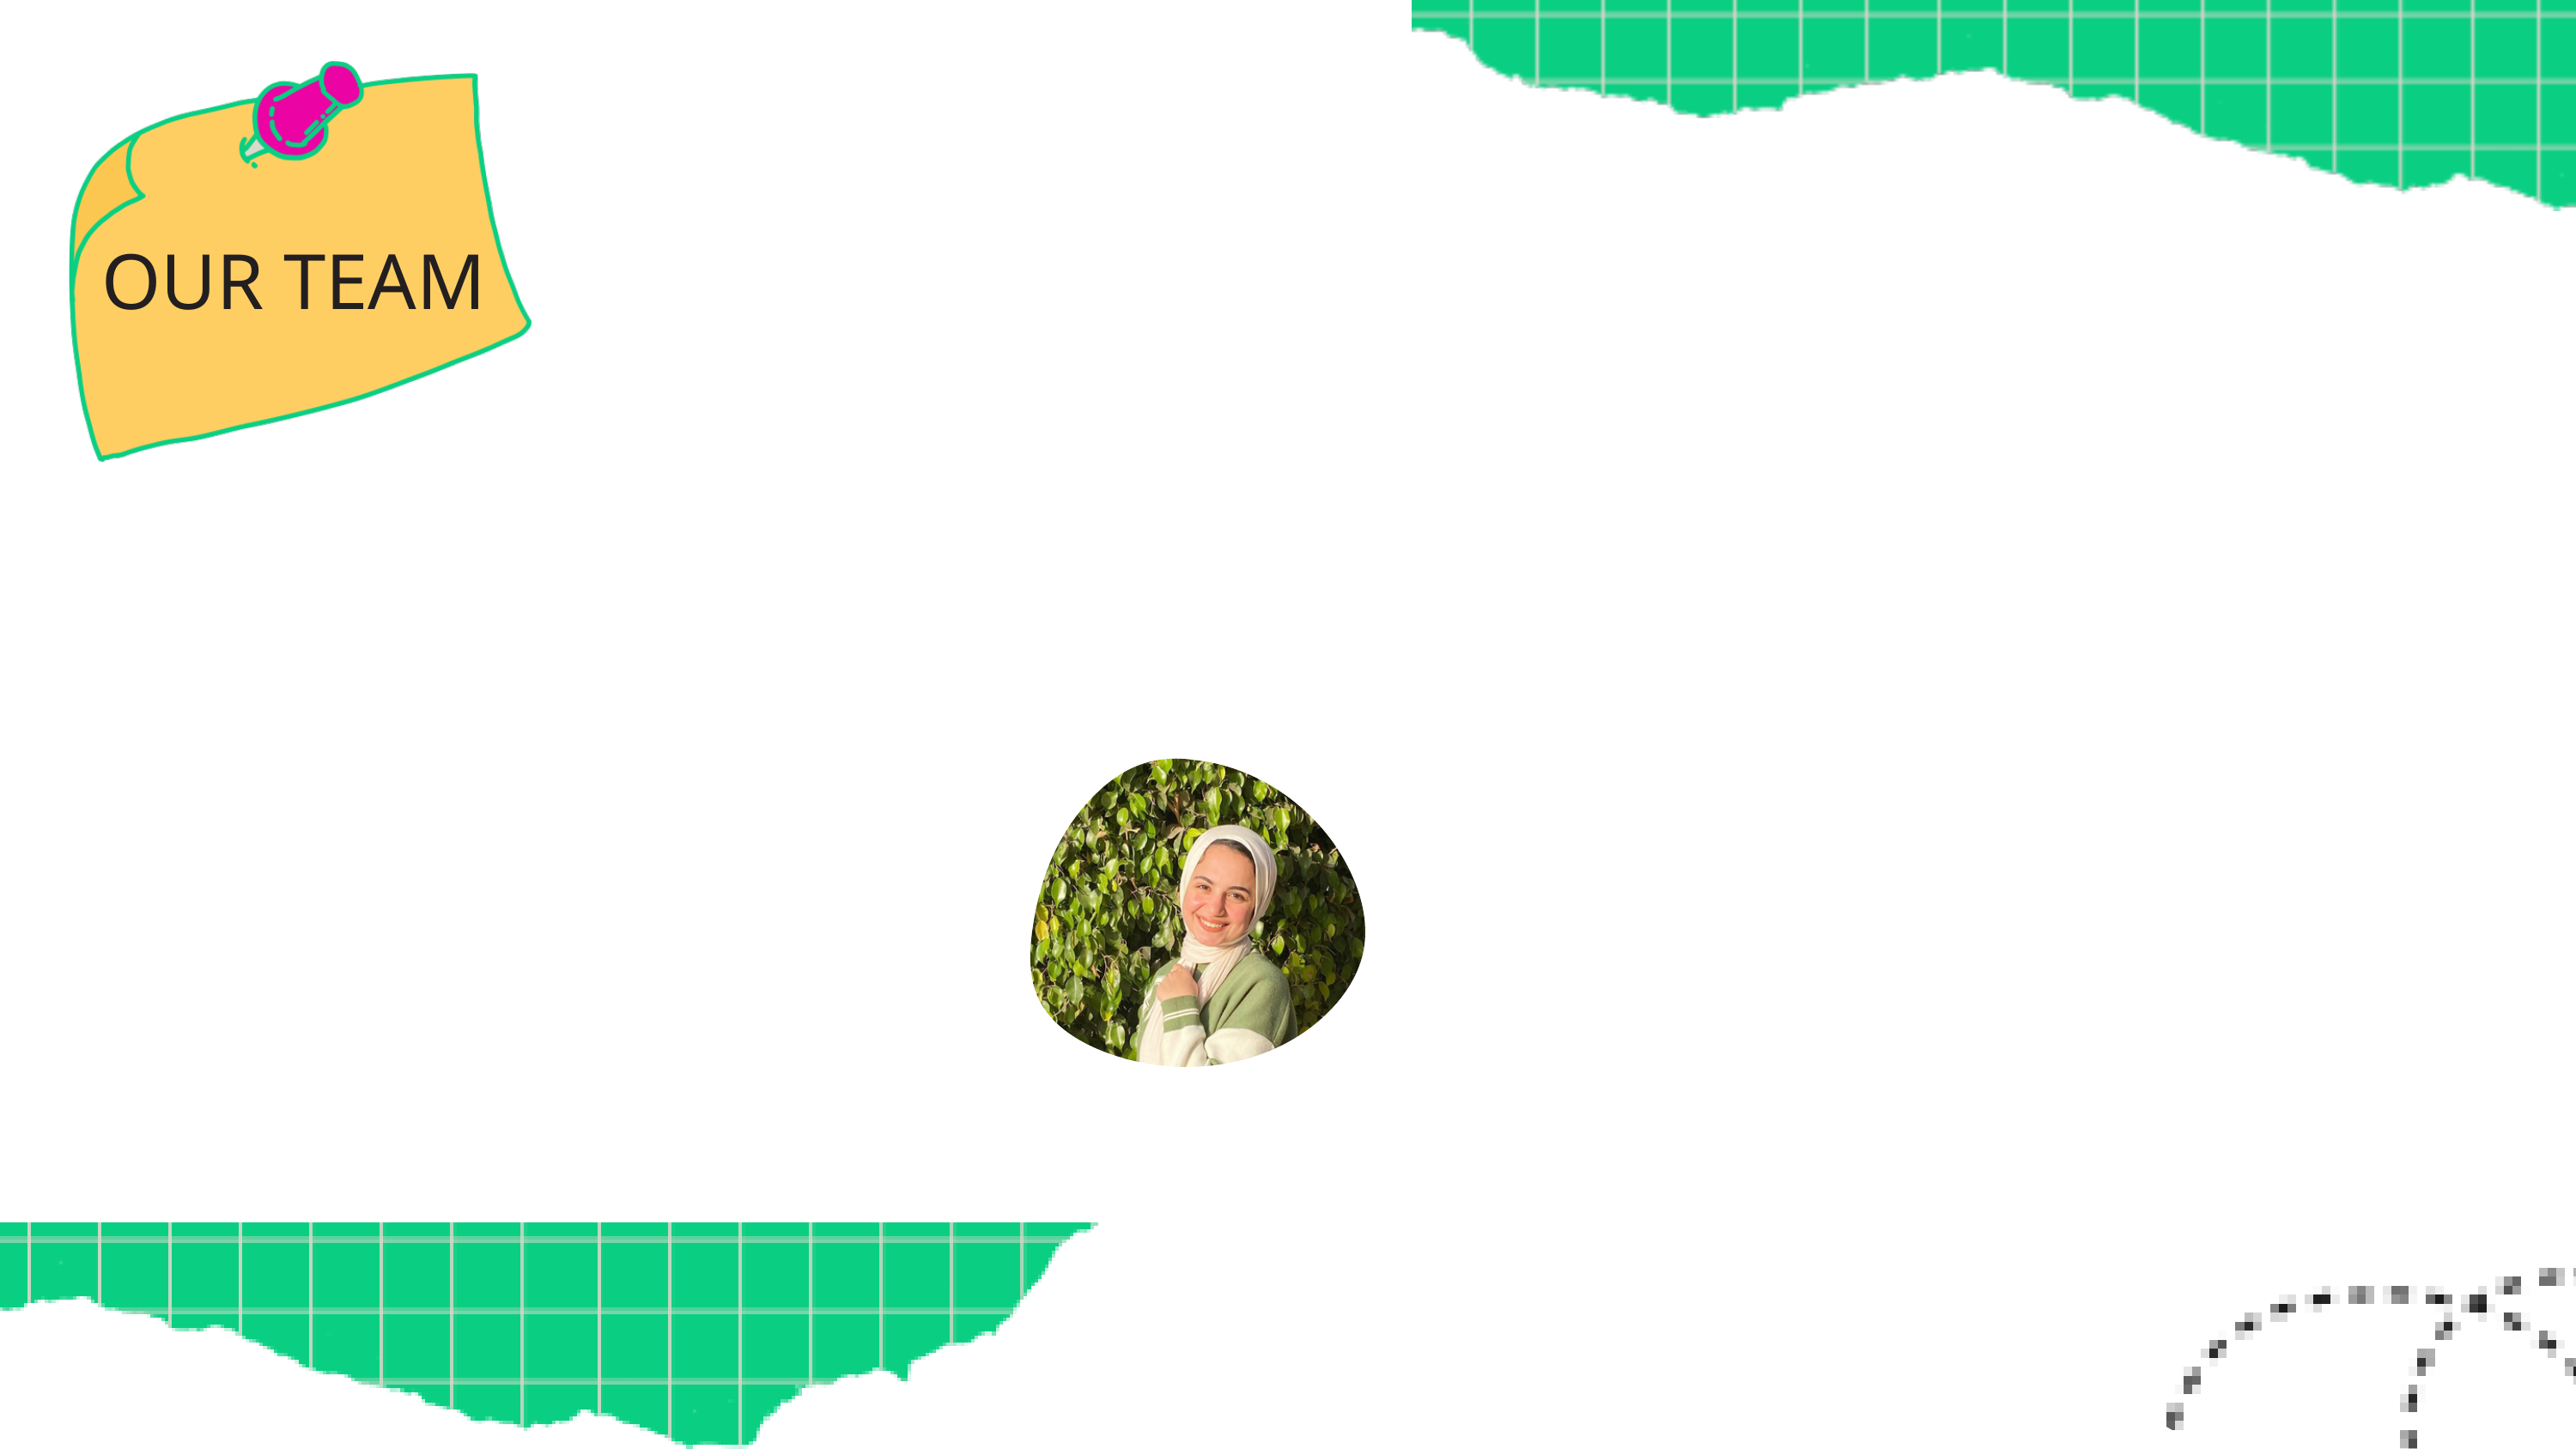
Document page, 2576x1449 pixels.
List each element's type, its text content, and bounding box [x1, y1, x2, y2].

text_box [1412, 0, 2576, 211]
text_box [69, 61, 532, 463]
text_box [2149, 1052, 2576, 1449]
text_box OUR TEAM [92, 217, 496, 324]
picture [1133, 758, 1230, 767]
text_box [0, 1222, 1098, 1449]
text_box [1029, 767, 1370, 1096]
